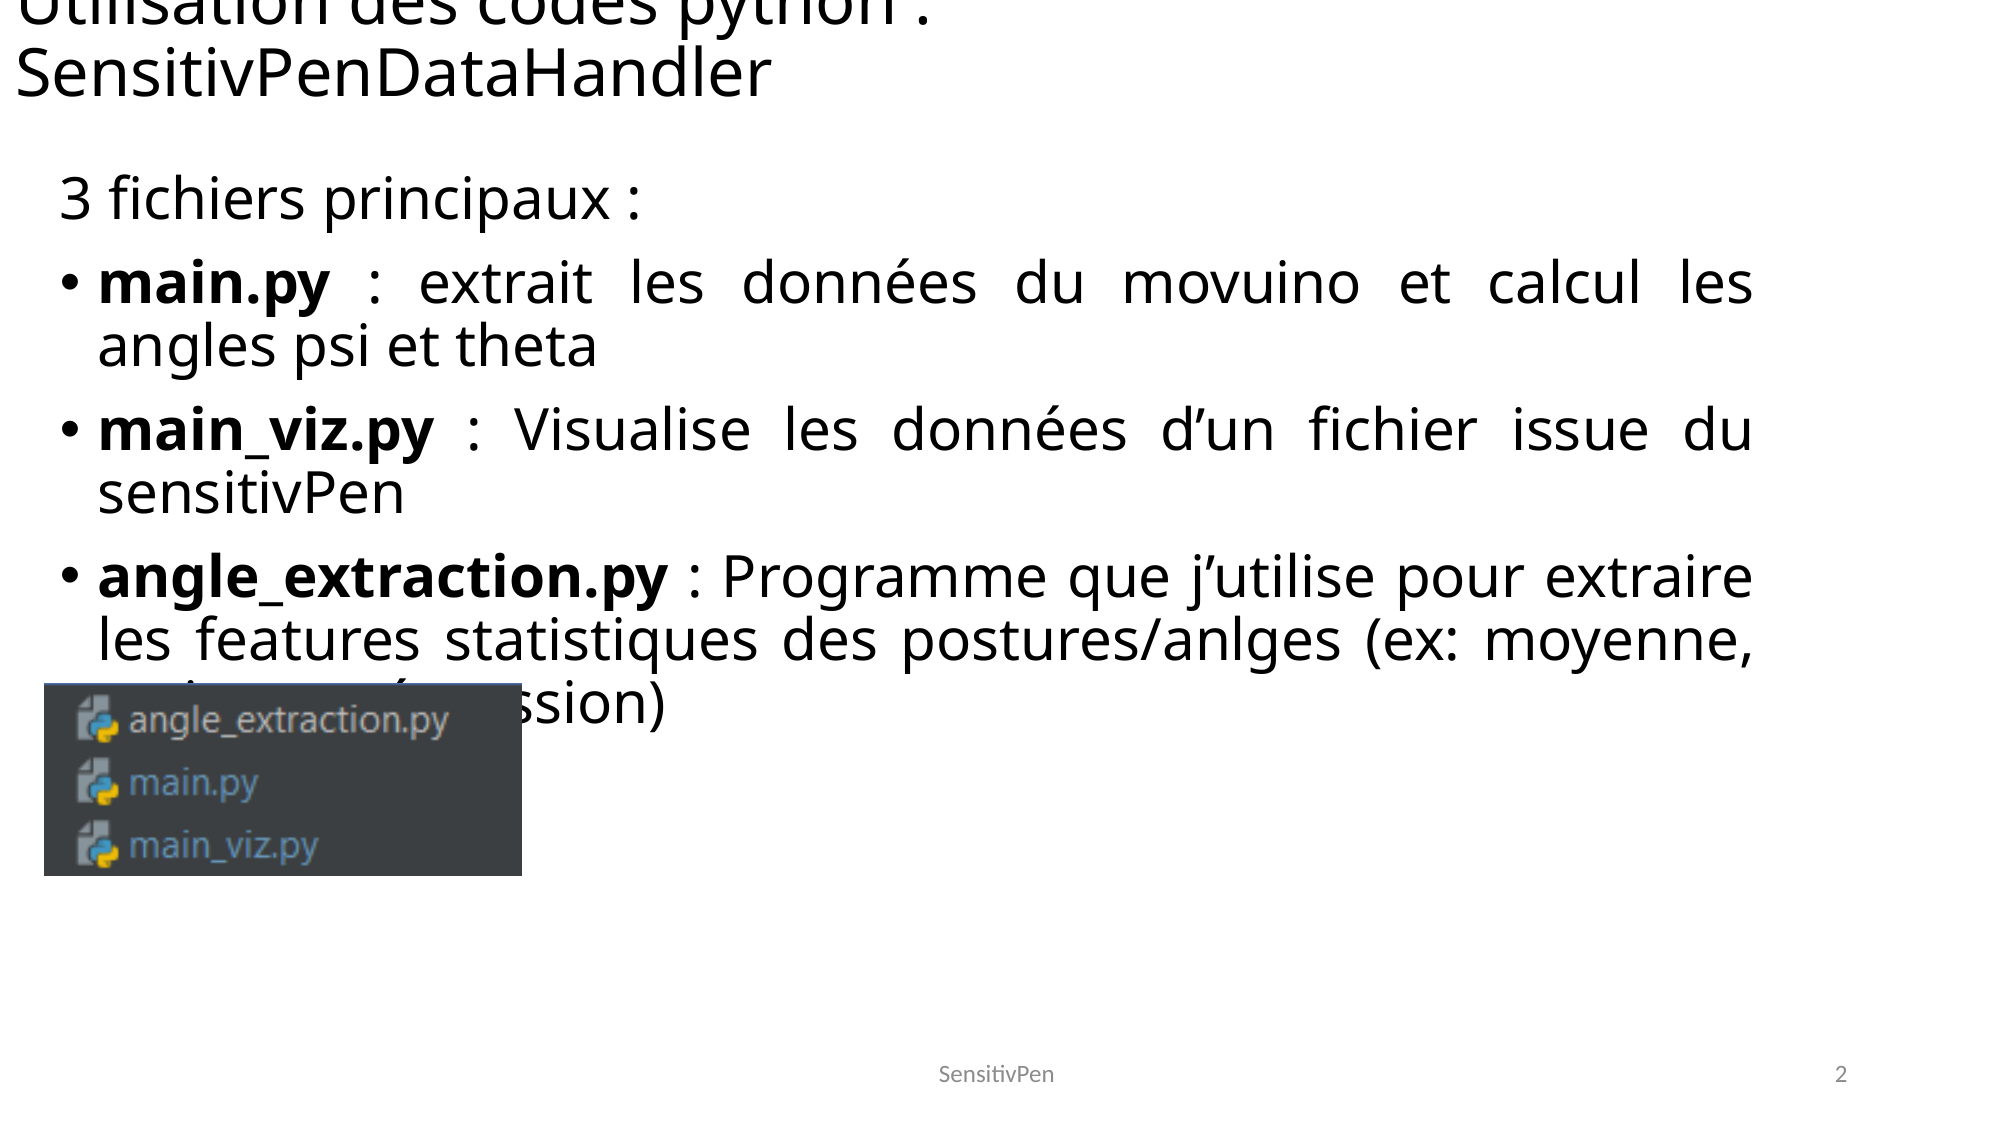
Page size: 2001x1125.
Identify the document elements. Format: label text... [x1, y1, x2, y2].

picture [44, 683, 522, 876]
title Utilisation des codes python : SensitivPenDataHandler [0, 14, 1725, 144]
footer SensitivPen [662, 1042, 1338, 1103]
list 3 fichiers principaux : main.py : extrait les données du movuino et calcul les angles psi et theta main_viz.py : Visualise les données d’un fichier issue du sensitivPen angle_extraction.py : Programme que j’utilise pour extraire les features statistiques des postures/anlges (ex: moyenne, variance, régression) [44, 162, 1770, 876]
slide_number 2 [1412, 1042, 1863, 1103]
